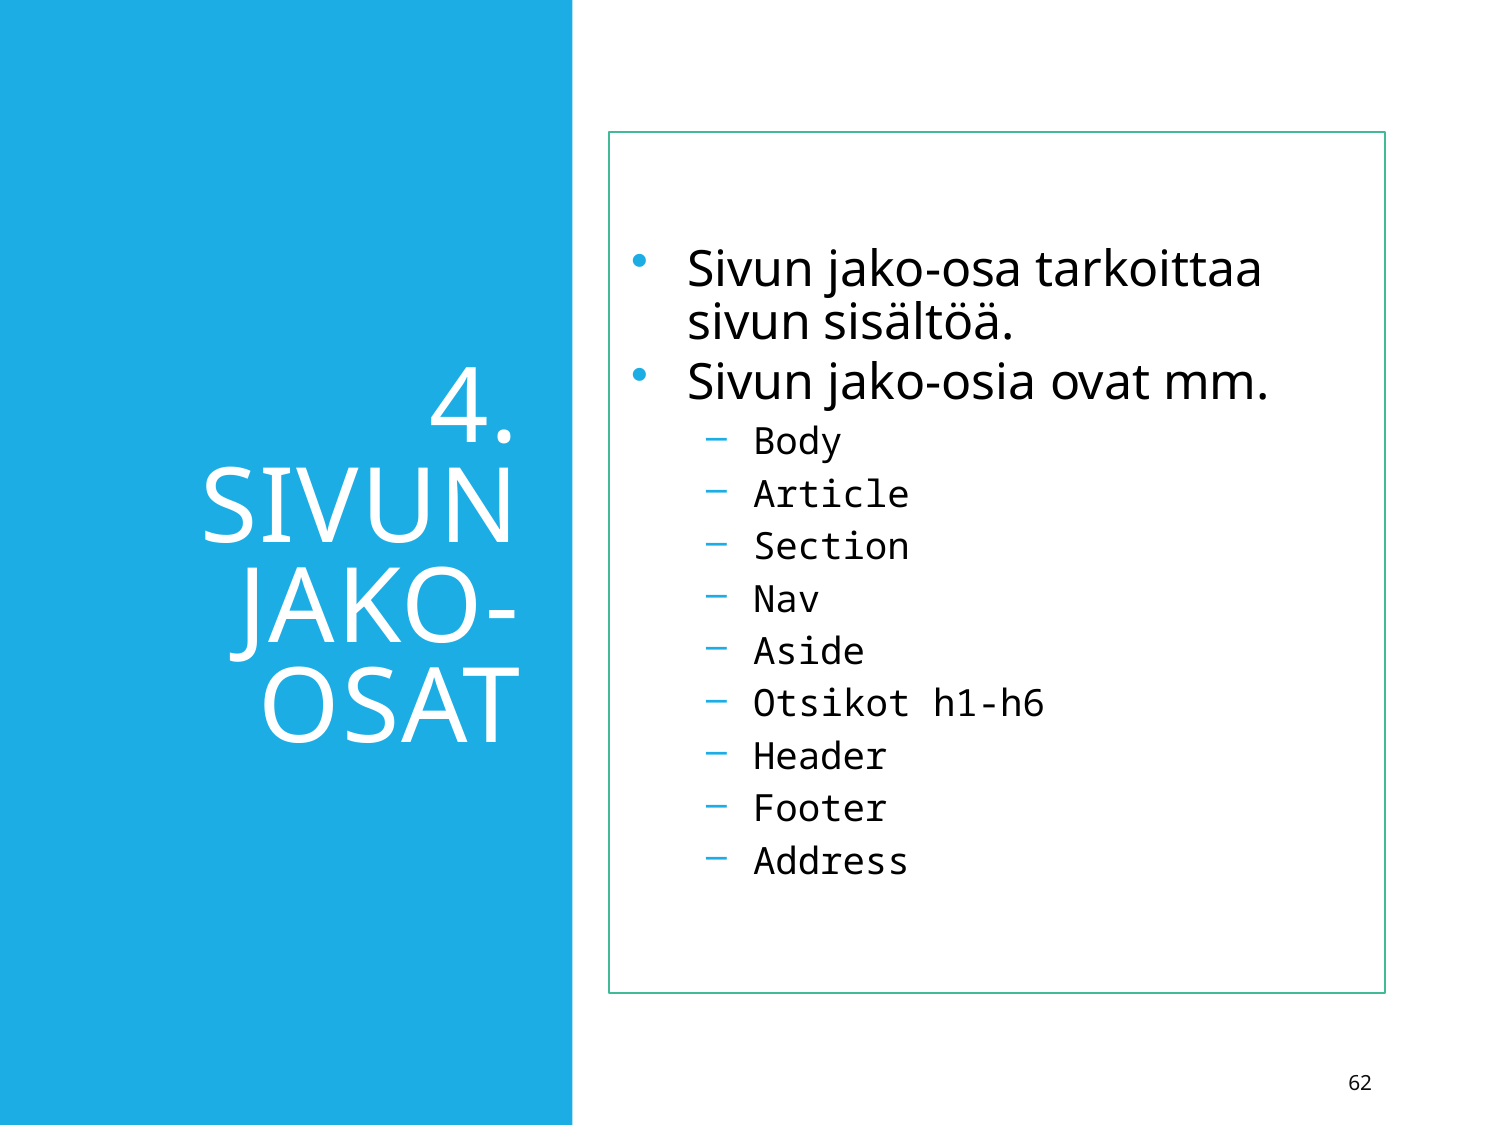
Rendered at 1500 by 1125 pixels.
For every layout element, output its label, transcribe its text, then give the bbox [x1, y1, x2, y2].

text_box [574, 0, 1500, 1125]
text_box [0, 0, 574, 1125]
text_box Sivun jako-osa tarkoittaa sivun sisältöä. Sivun jako-osia ovat mm. Body Article Section Nav Aside Otsikot h1-h6 Header Footer Address [608, 131, 1386, 994]
title 4. Sivun jako-osat [118, 131, 536, 993]
slide_number 62 [1333, 1061, 1454, 1107]
